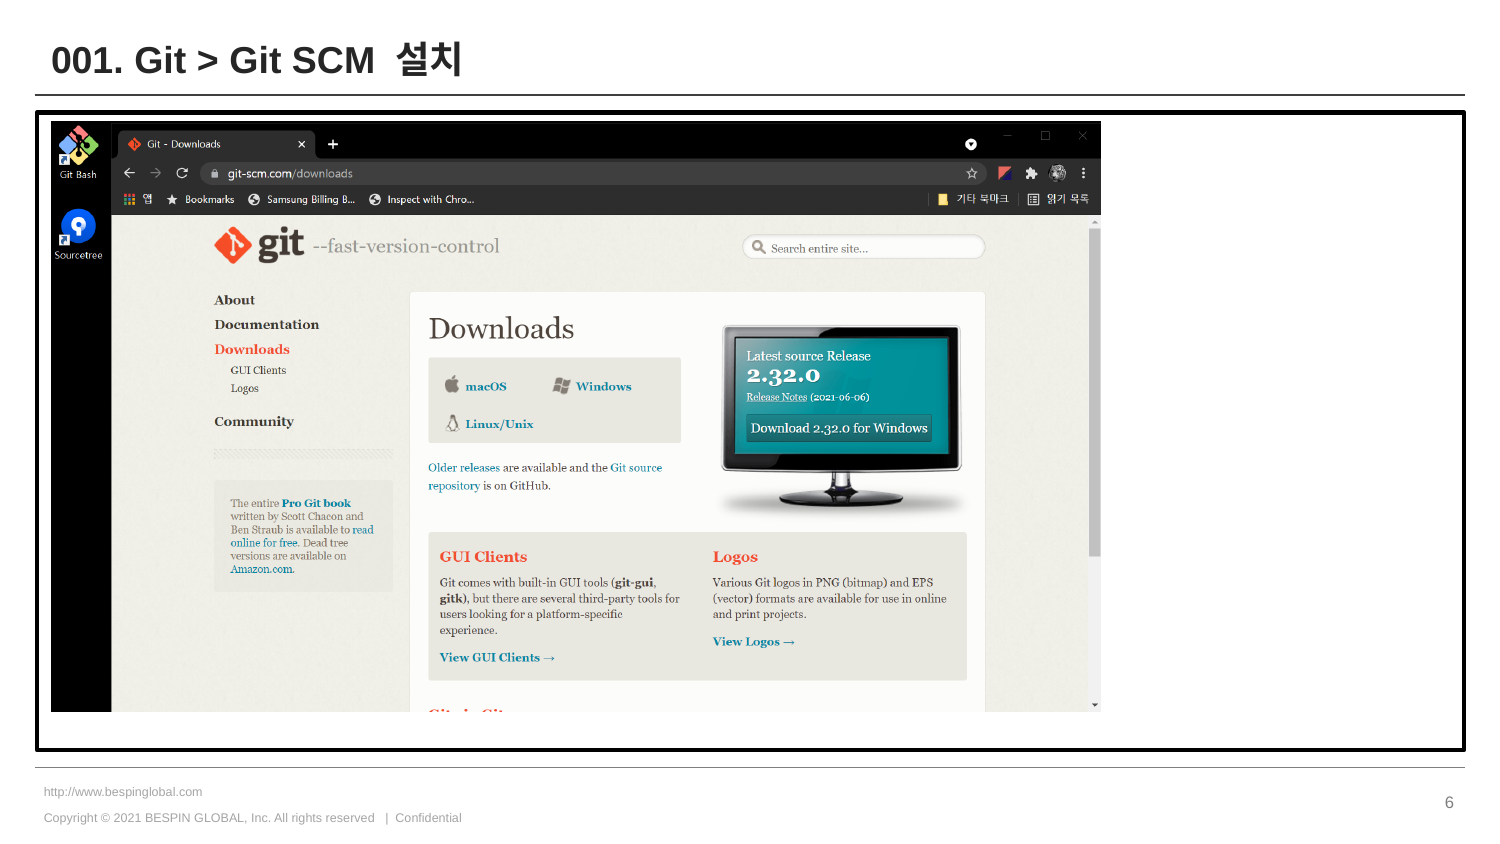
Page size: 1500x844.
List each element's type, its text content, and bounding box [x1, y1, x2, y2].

title 001. Git > Git SCM 설치 [51, 30, 1380, 94]
picture [50, 120, 1102, 712]
text_box [36, 112, 1465, 751]
